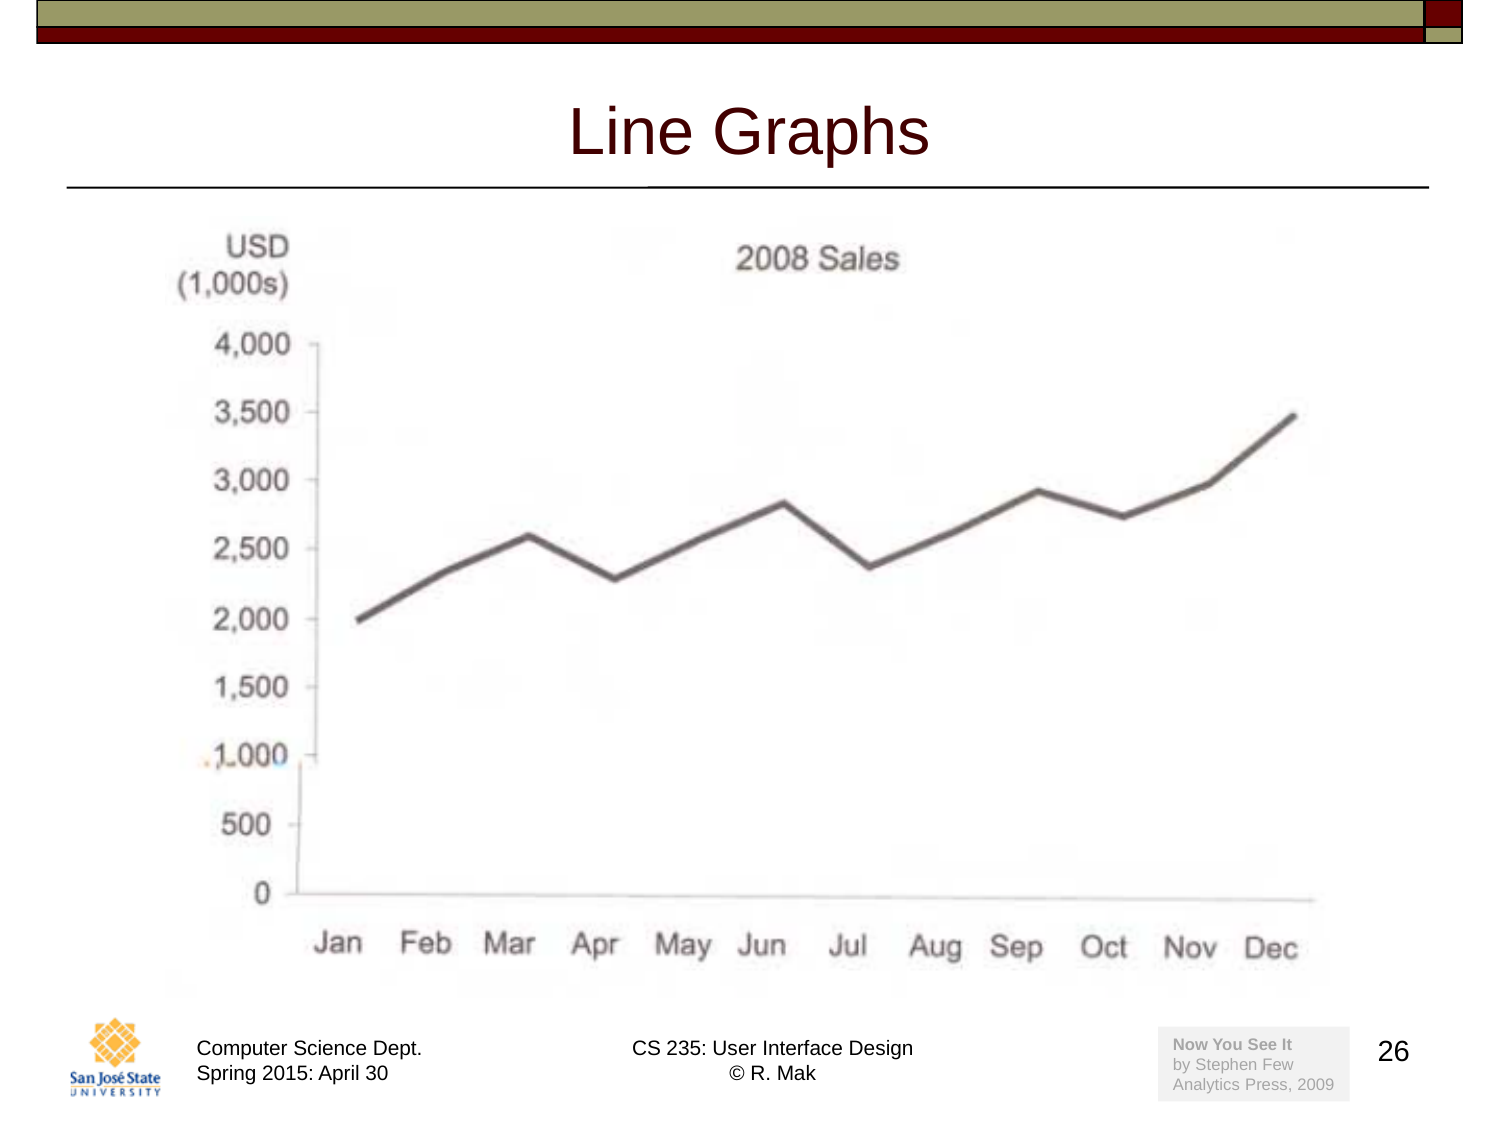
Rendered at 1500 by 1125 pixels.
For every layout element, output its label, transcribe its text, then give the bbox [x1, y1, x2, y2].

picture [60, 1012, 166, 1112]
title Line Graphs [75, 67, 1425, 175]
picture [164, 215, 1330, 998]
text_box Now You See It by Stephen Few Analytics Press, 2009 [1158, 1026, 1350, 1102]
slide_number 26 [1112, 1025, 1425, 1100]
